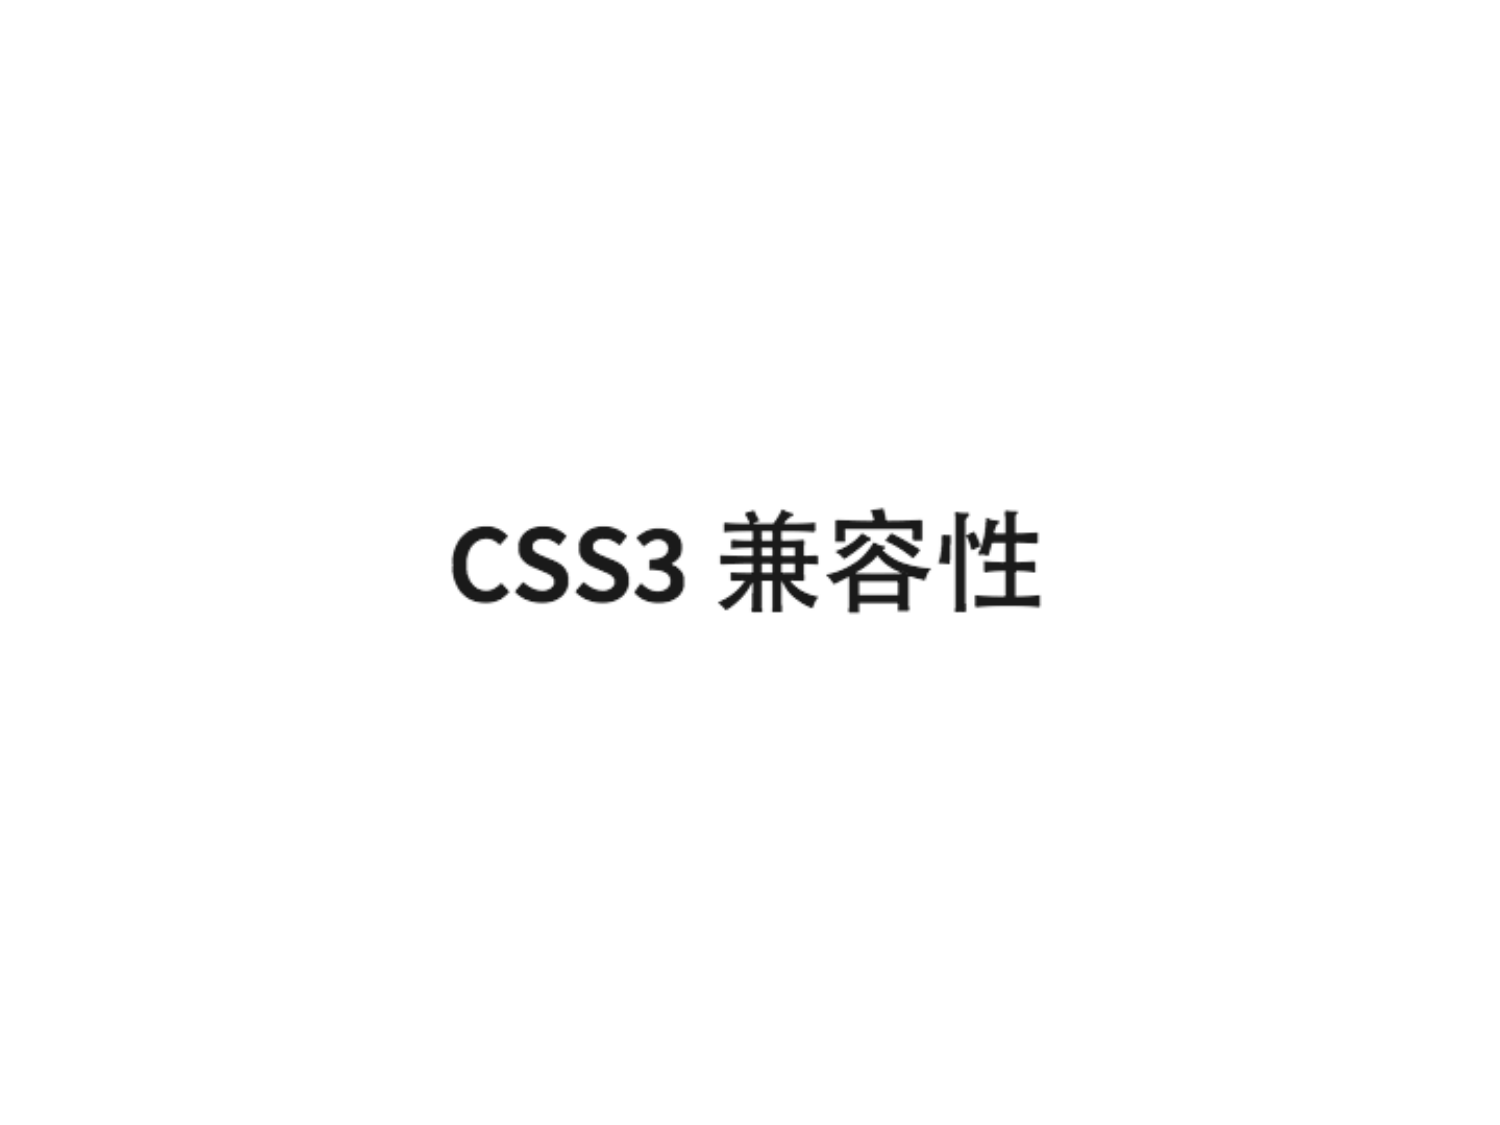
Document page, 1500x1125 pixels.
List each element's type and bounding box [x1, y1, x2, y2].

picture [378, 476, 1119, 647]
